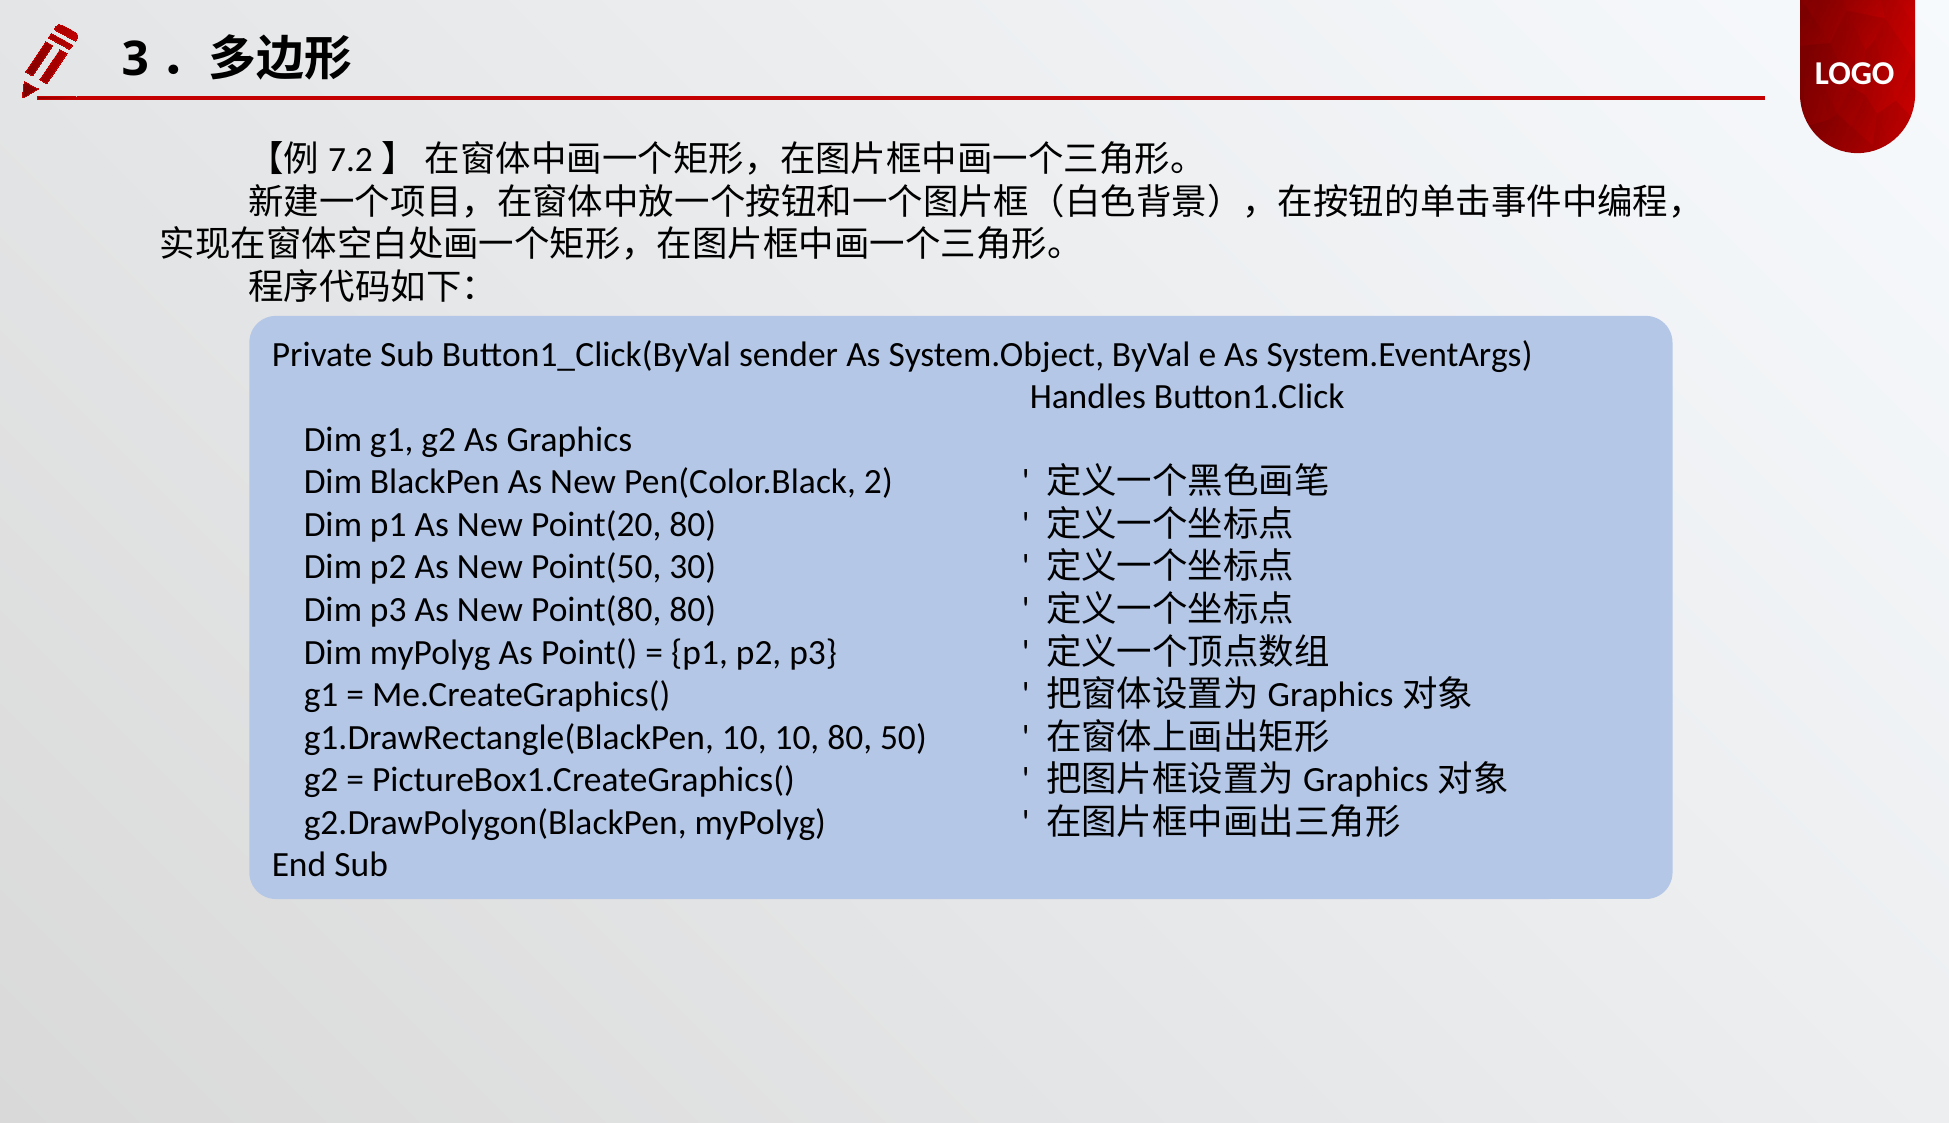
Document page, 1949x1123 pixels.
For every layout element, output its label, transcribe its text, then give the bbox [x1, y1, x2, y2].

text_box 【例7.2】 在窗体中画一个矩形，在图片框中画一个三角形。 新建一个项目，在窗体中放一个按钮和一个图片框（白色背景），在按钮的单击事件中编程，实现在窗体空白处画一个矩形，在图片框中画一个三角形。 程序代码如下： [144, 129, 1703, 314]
picture [54, 24, 78, 41]
picture [1800, 0, 1916, 154]
text_box Private Sub Button1_Click(ByVal sender As System.Object, ByVal e As System.EventArgs) Handles Button1.Click Dim g1, g2 As Graphics Dim BlackPen As New Pen(Color.Black, 2) ' 定义一个黑色画笔 Dim p1 As New Point(20, 80) ' 定义一个坐标点 Dim p2 As New Point(50, 30) ' 定义一个坐标点 Dim p3 As New Point(80, 80) ' 定义一个坐标点 Dim myPolyg As Point() = {p1, p2, p3} ' 定义一个顶点数组 g1 = Me.CreateGraphics() ' 把窗体设置为Graphics对象 g1.DrawRectangle(BlackPen, 10, 10, 80, 50) ' 在窗体上画出矩形 g2 = PictureBox1.CreateGraphics() ' 把图片框设置为Graphics对象 g2.DrawPolygon(BlackPen, myPolyg) ' 在图片框中画出三角形 End Sub [249, 315, 1673, 900]
picture [22, 82, 37, 97]
picture [26, 42, 52, 75]
picture [40, 50, 67, 83]
text_box 3．多边形 [101, 17, 789, 95]
picture [48, 33, 73, 49]
